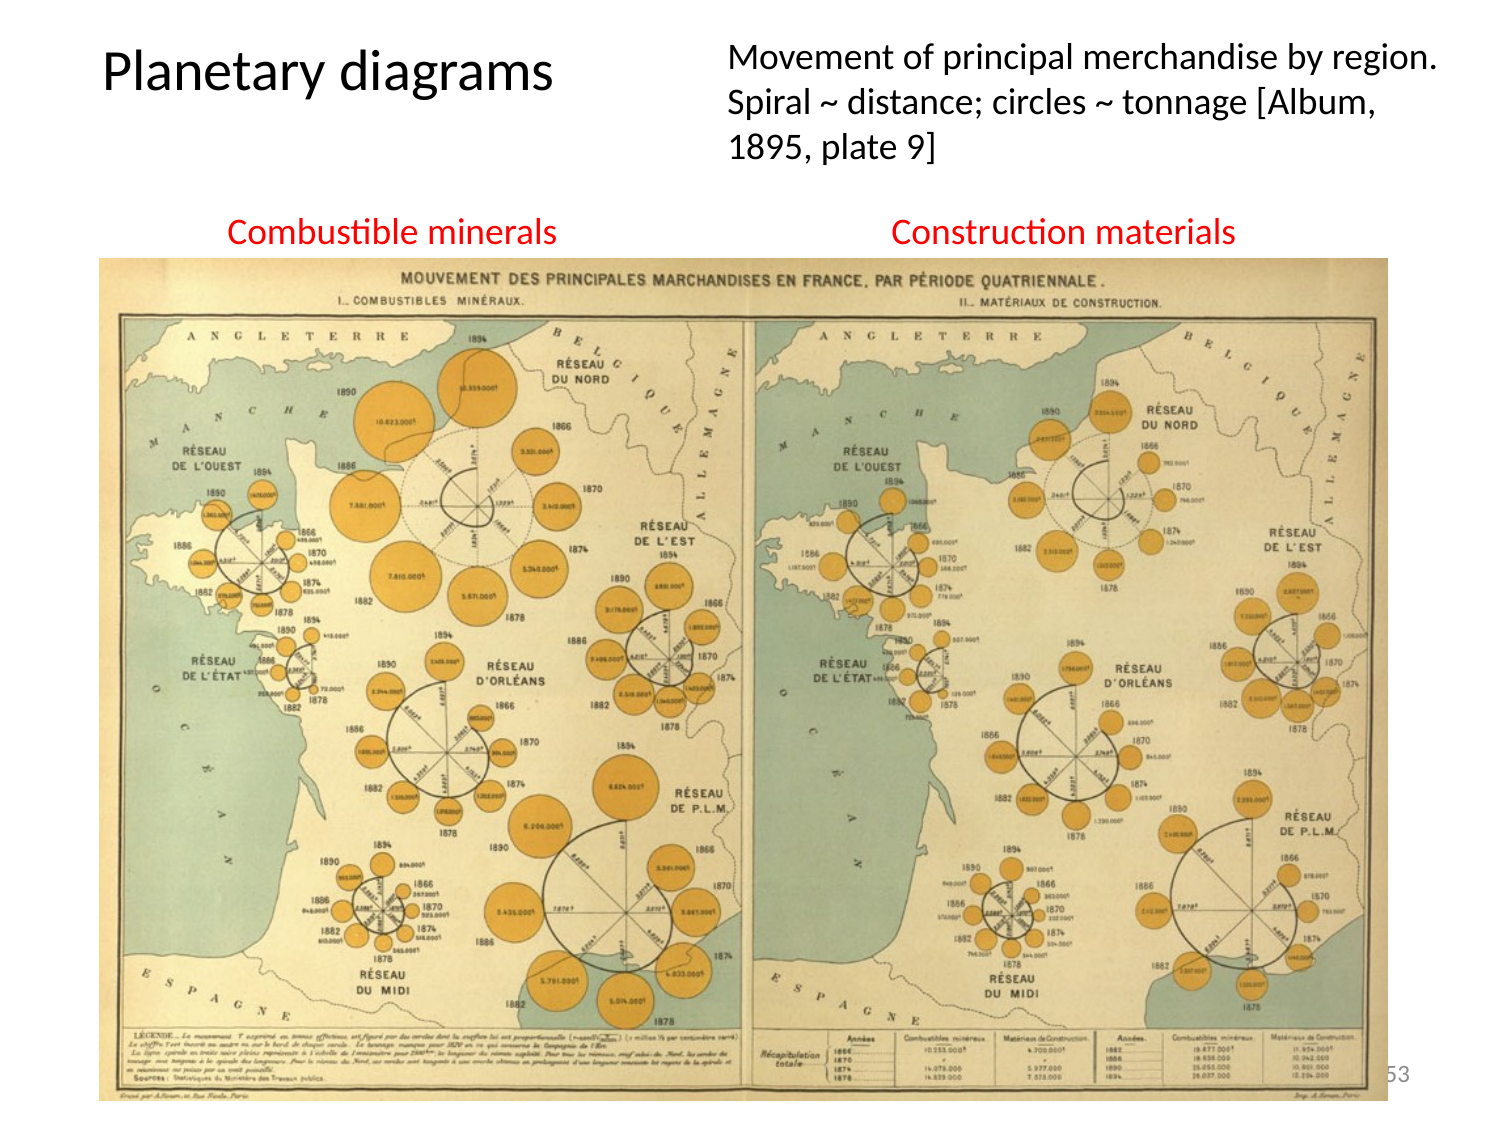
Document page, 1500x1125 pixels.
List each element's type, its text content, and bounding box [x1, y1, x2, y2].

slide_number 53 [1390, 1042, 1425, 1103]
text_box Combustible minerals [212, 199, 613, 256]
picture [99, 258, 1388, 1101]
text_box Movement of principal merchandise by region. Spiral ~ distance; circles ~ tonnage [Album, 1895, plate 9] [712, 24, 1463, 175]
text_box Construction materials [876, 199, 1252, 256]
text_box Planetary diagrams [87, 24, 712, 110]
